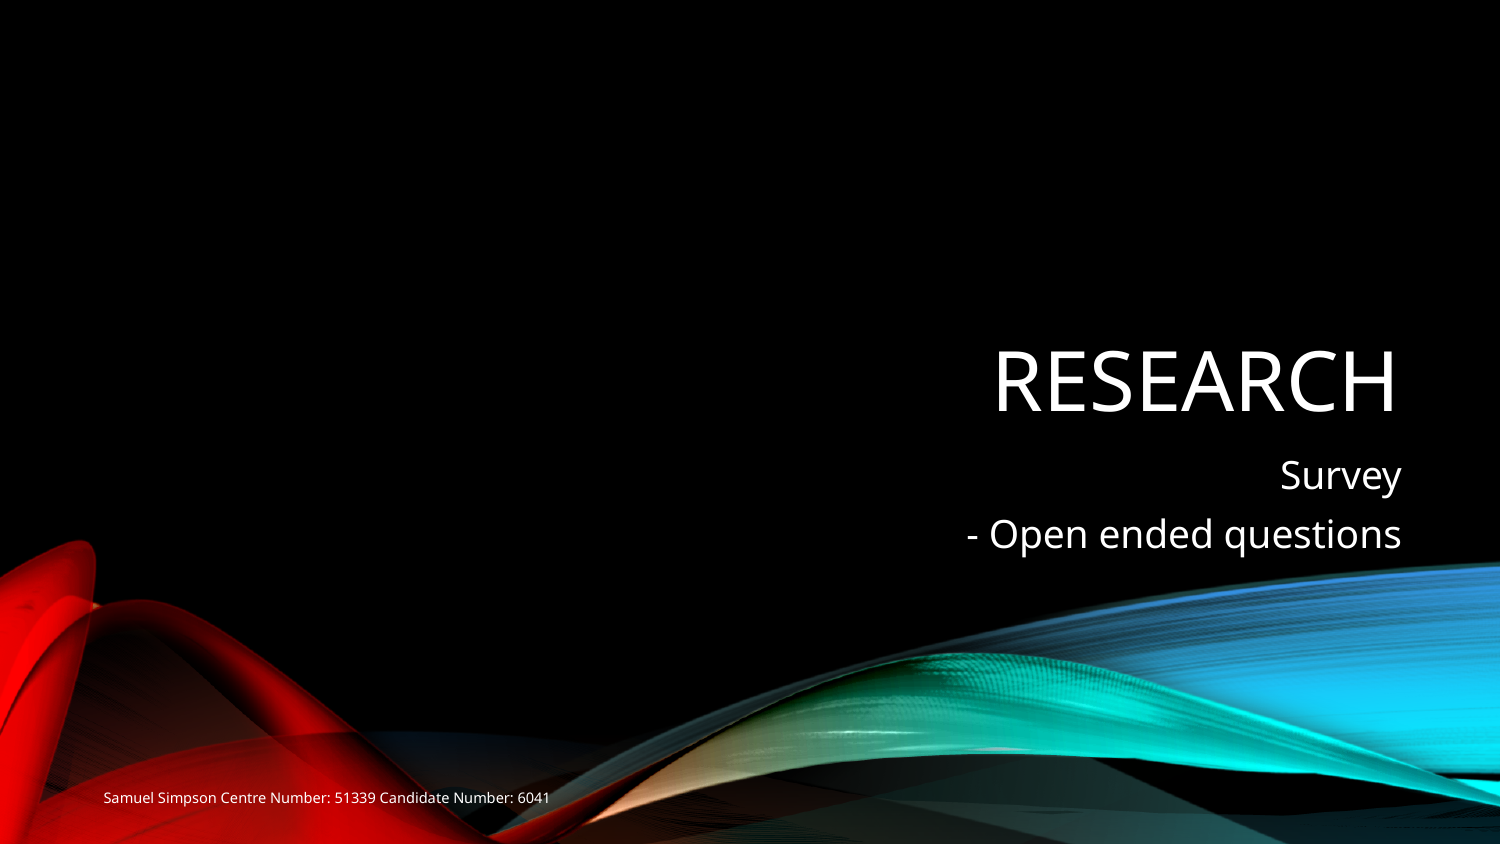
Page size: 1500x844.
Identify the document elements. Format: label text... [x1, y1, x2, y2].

title Research [84, 92, 1416, 438]
list Survey - Open ended questions [126, 448, 1417, 566]
footer Samuel Simpson Centre Number: 51339 Candidate Number: 6041 [88, 776, 949, 821]
picture [0, 538, 1500, 844]
